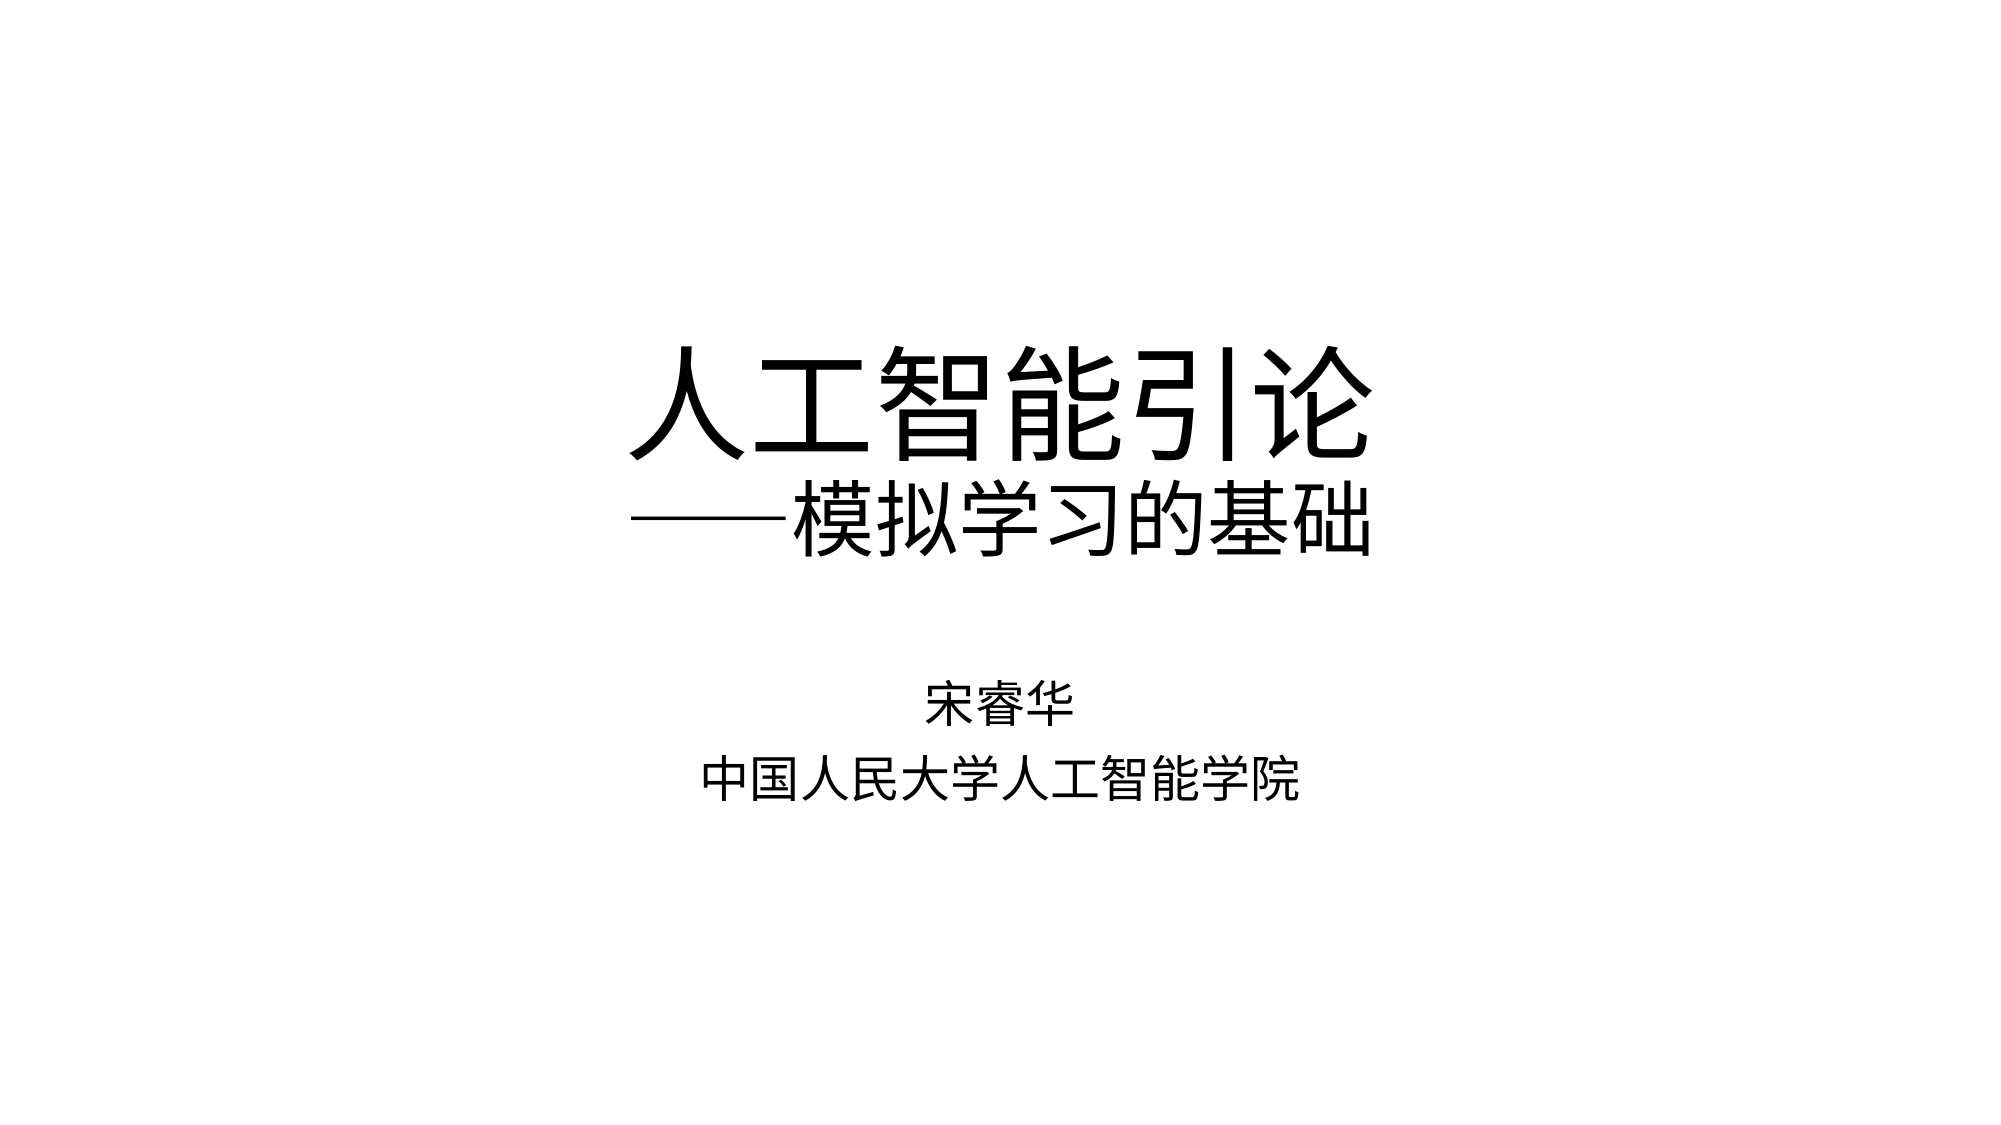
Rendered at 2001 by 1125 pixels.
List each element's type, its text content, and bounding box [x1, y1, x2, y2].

subtitle 宋睿华 中国人民大学人工智能学院 [249, 590, 1750, 863]
title 人工智能引论 ——模拟学习的基础 [249, 184, 1750, 576]
